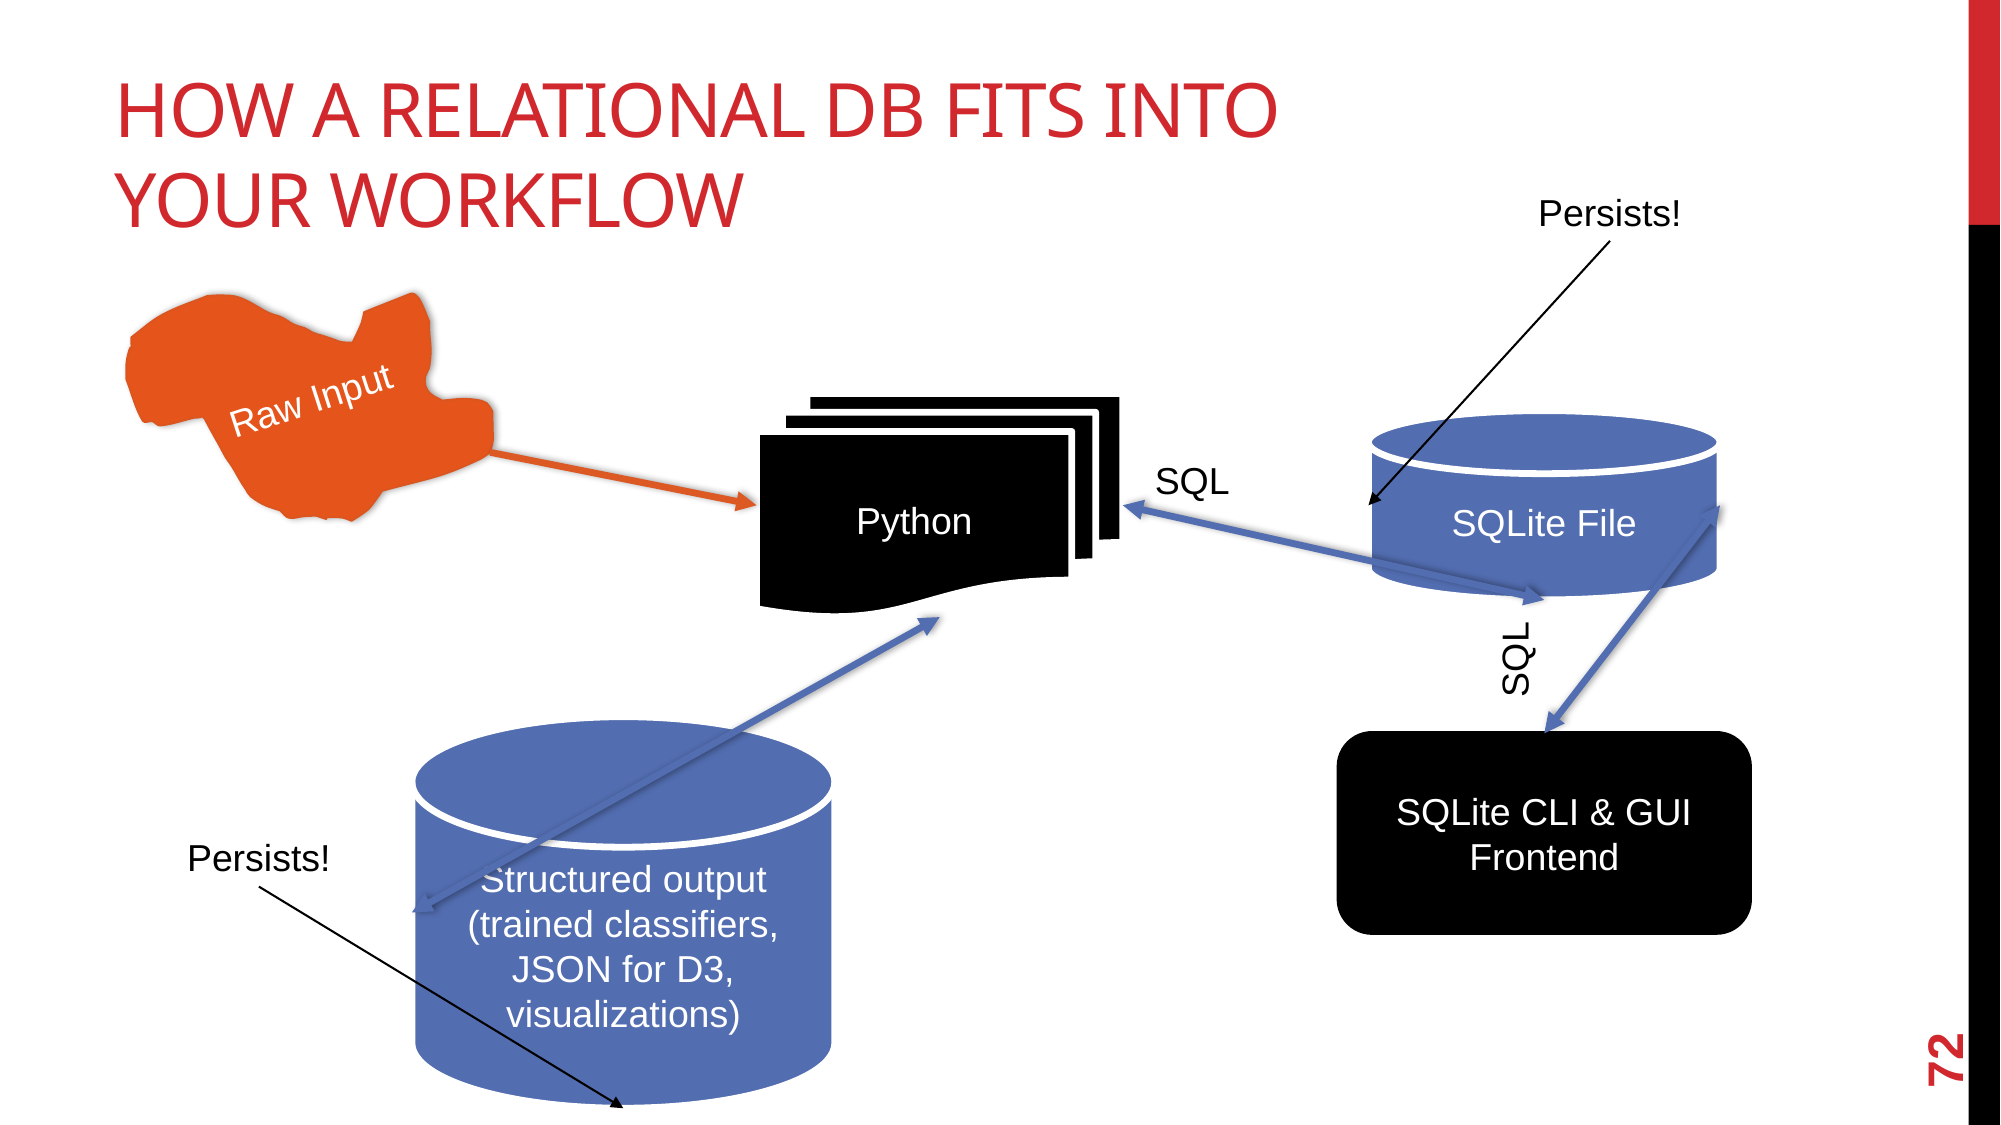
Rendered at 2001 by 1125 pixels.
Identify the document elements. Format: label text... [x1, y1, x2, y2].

text_box Raw Input [125, 323, 147, 423]
text_box SQLite CLI & GUI Frontend [1343, 734, 1752, 935]
text_box Structured output (trained classifiers, JSON for D3, visualizations) [408, 921, 839, 1112]
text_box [148, 180, 1721, 913]
slide_number 72 [1903, 887, 1984, 1104]
title How a relational DB fits into your workflow [99, 25, 1367, 250]
